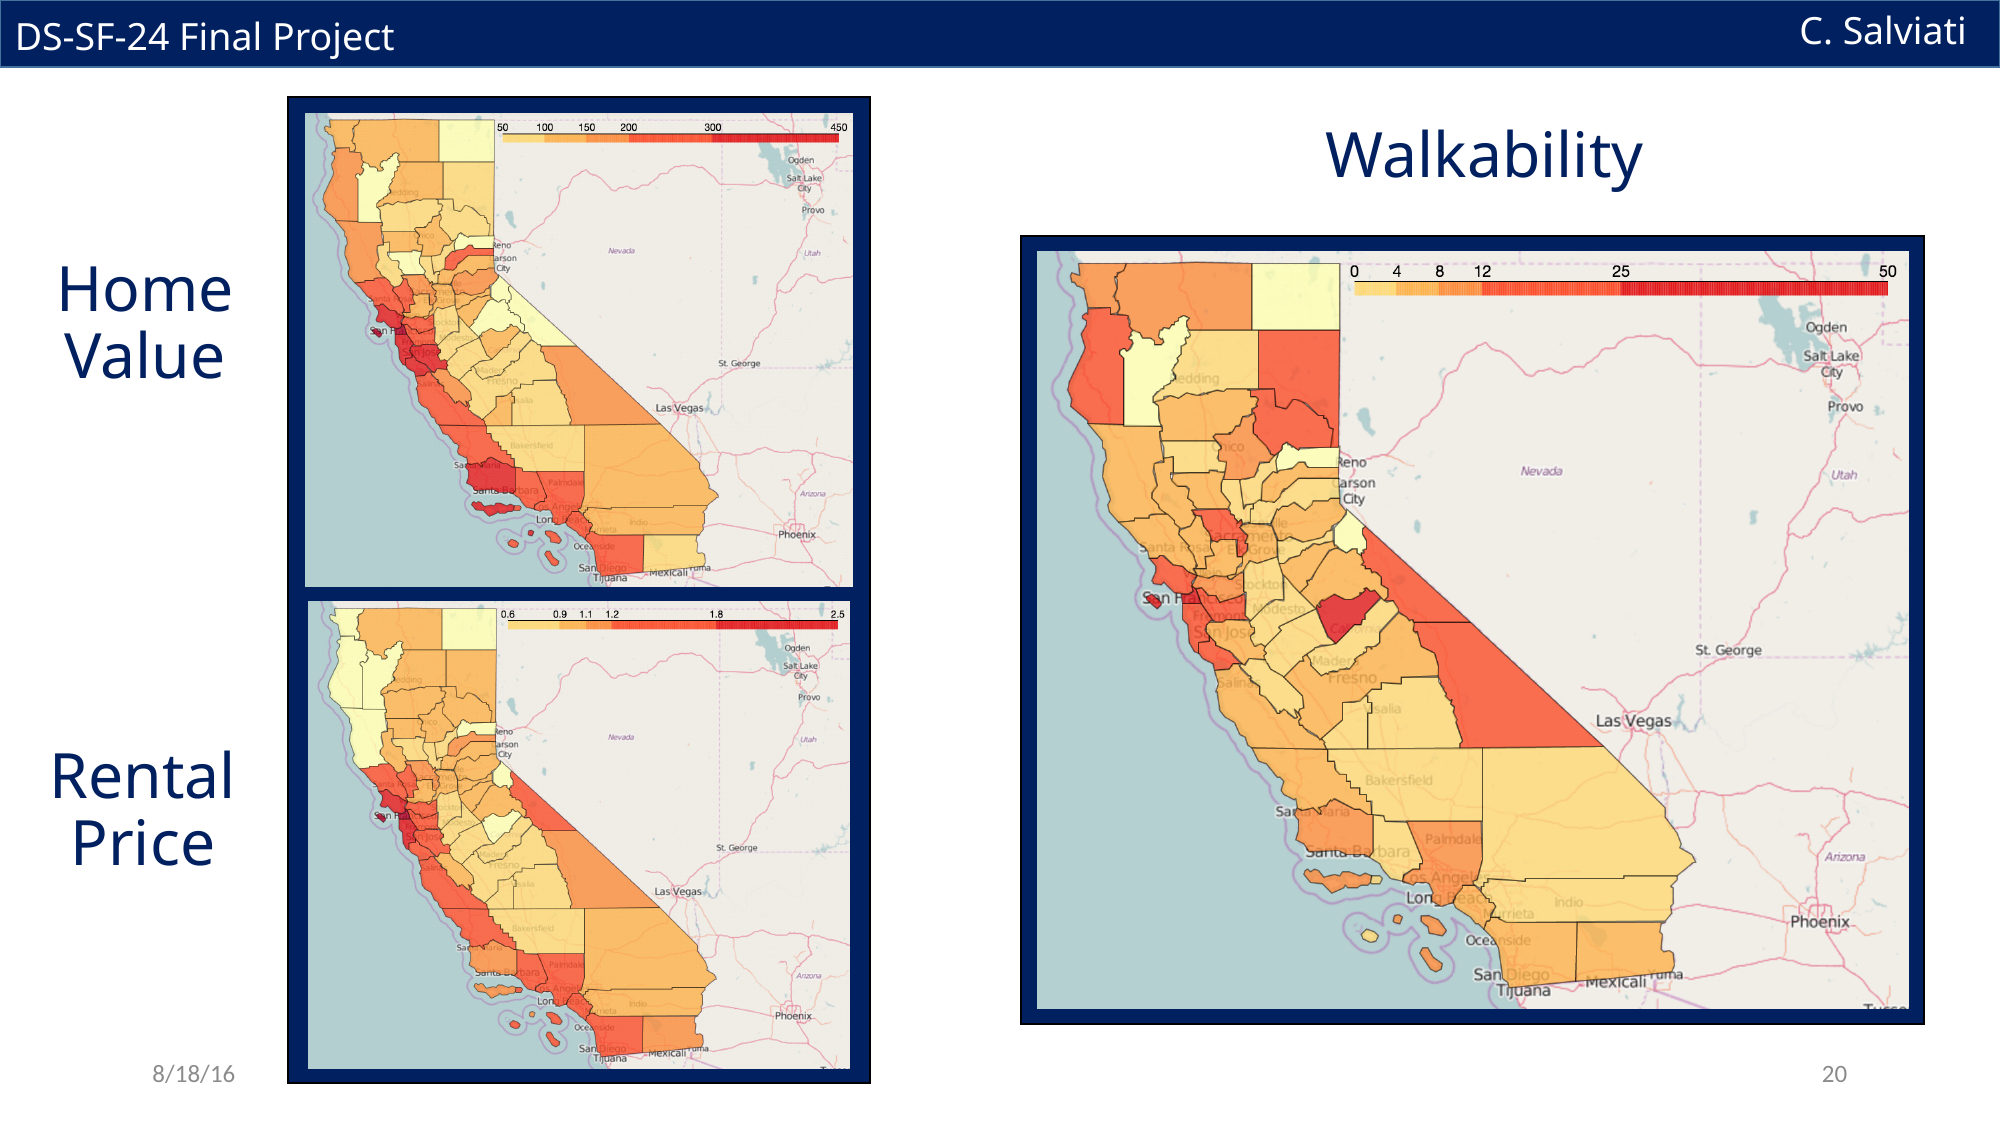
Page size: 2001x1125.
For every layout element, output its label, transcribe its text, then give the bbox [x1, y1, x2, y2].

slide_number 20 [1412, 1042, 1863, 1103]
picture [1036, 251, 1909, 1009]
text_box Home Value [2, 240, 289, 410]
text_box [0, 0, 2000, 68]
picture [308, 601, 850, 1069]
text_box Rental Price [0, 727, 287, 897]
text_box Walkability [1045, 72, 1925, 235]
picture [305, 113, 853, 587]
text_box [1020, 235, 1925, 1025]
text_box C. Salviati [1412, 0, 1982, 60]
text_box [287, 96, 871, 1084]
text_box DS-SF-24 Final Project [0, 6, 570, 66]
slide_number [137, 1042, 588, 1103]
